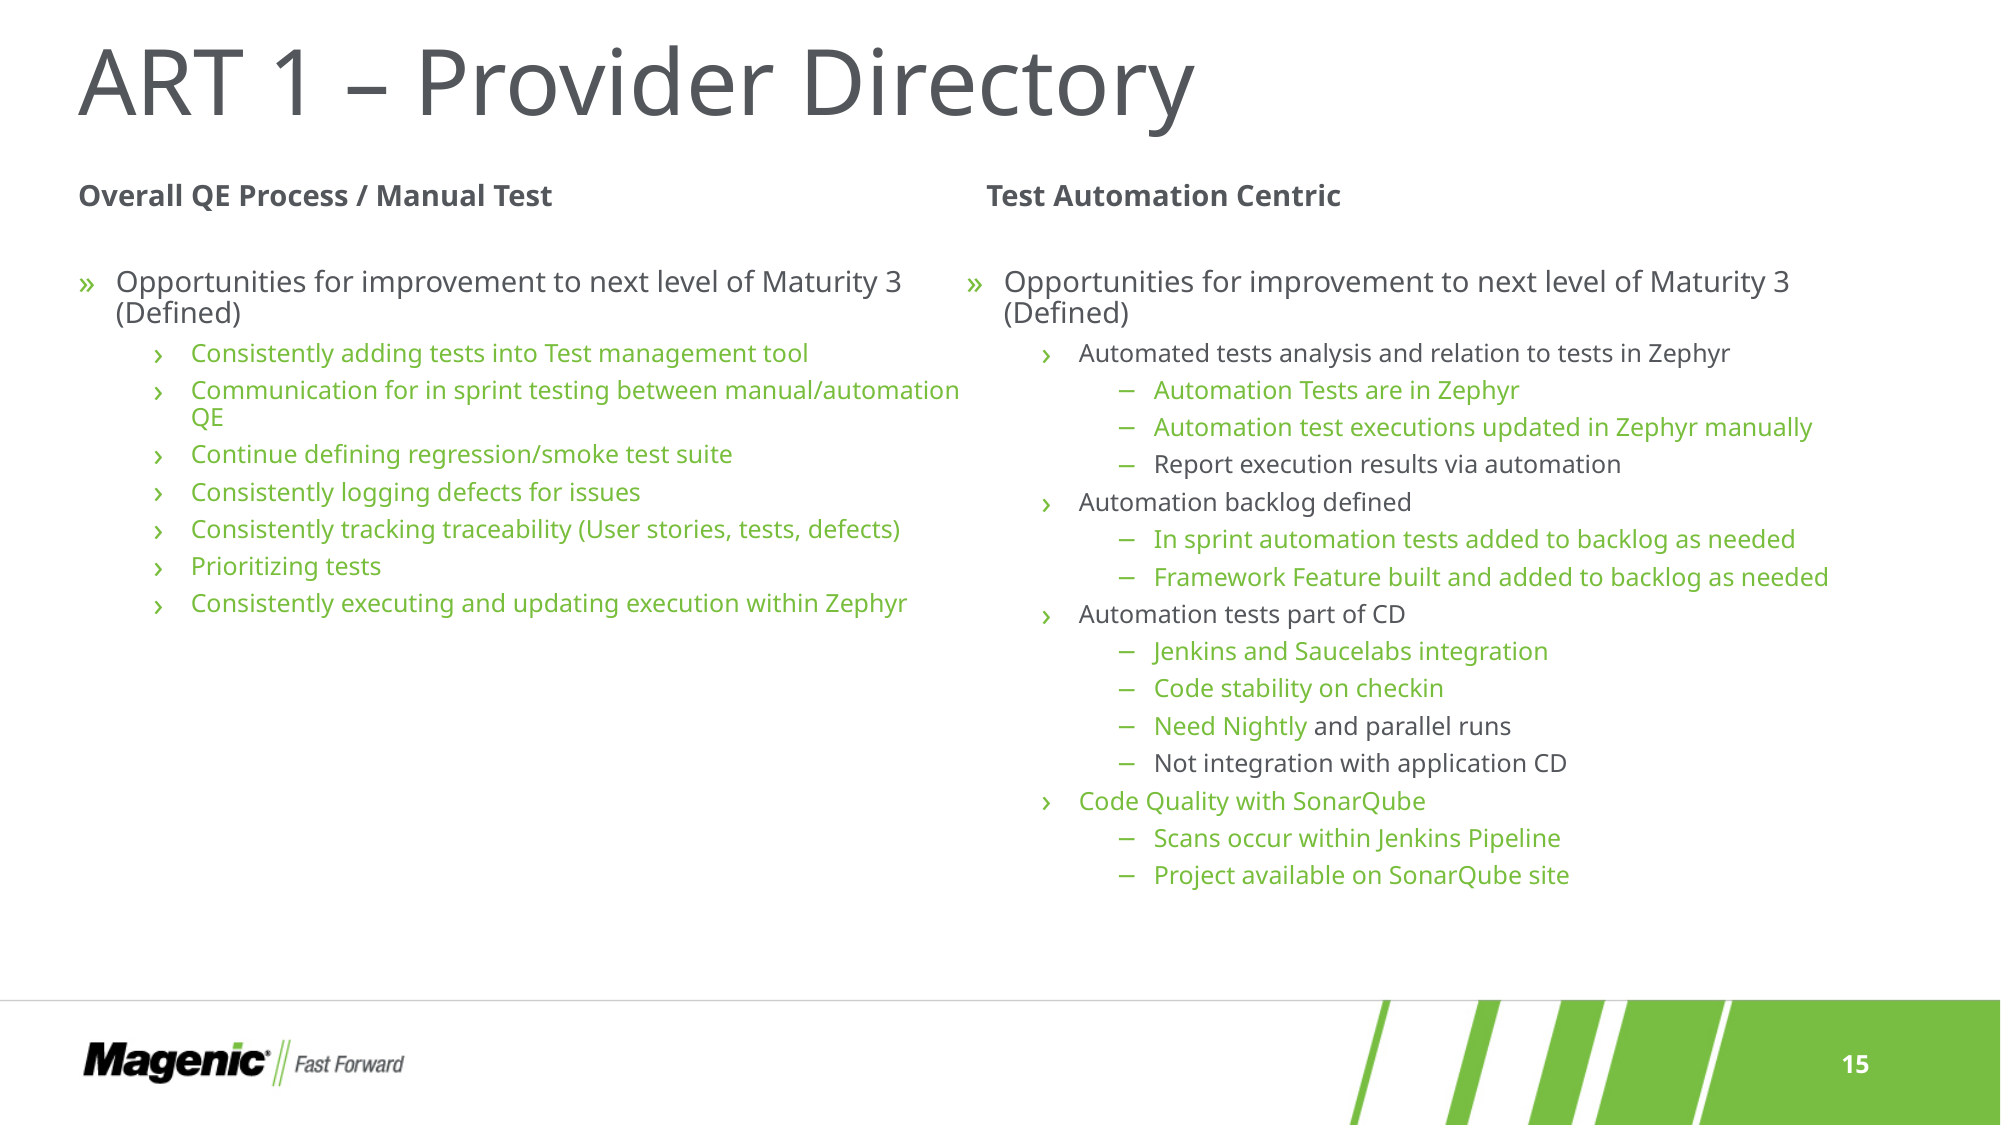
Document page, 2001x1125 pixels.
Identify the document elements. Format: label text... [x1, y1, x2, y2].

picture [0, 0, 2001, 1125]
list Opportunities for improvement to next level of Maturity 3 (Defined) Consistently adding tests into Test management tool Communication for in sprint testing between manual/automation QE Continue defining regression/smoke test suite Consistently logging defects for issues Consistently tracking traceability (User stories, tests, defects) Prioritizing tests Consistently executing and updating execution within Zephyr [63, 259, 951, 1084]
title ART 1 – Provider Directory [63, 41, 1938, 131]
text_box Overall QE Process / Manual Test [63, 169, 590, 220]
text_box Test Automation Centric [971, 169, 1498, 220]
text_box Opportunities for improvement to next level of Maturity 3 (Defined) Automated tests analysis and relation to tests in Zephyr Automation Tests are in Zephyr Automation test executions updated in Zephyr manually Report execution results via automation Automation backlog defined In sprint automation tests added to backlog as needed Framework Feature built and added to backlog as needed Automation tests part of CD Jenkins and Saucelabs integration Code stability on checkin Need Nightly and parallel runs Not integration with application CD Code Quality with SonarQube Scans occur within Jenkins Pipeline Project available on SonarQube site [951, 259, 1937, 1084]
